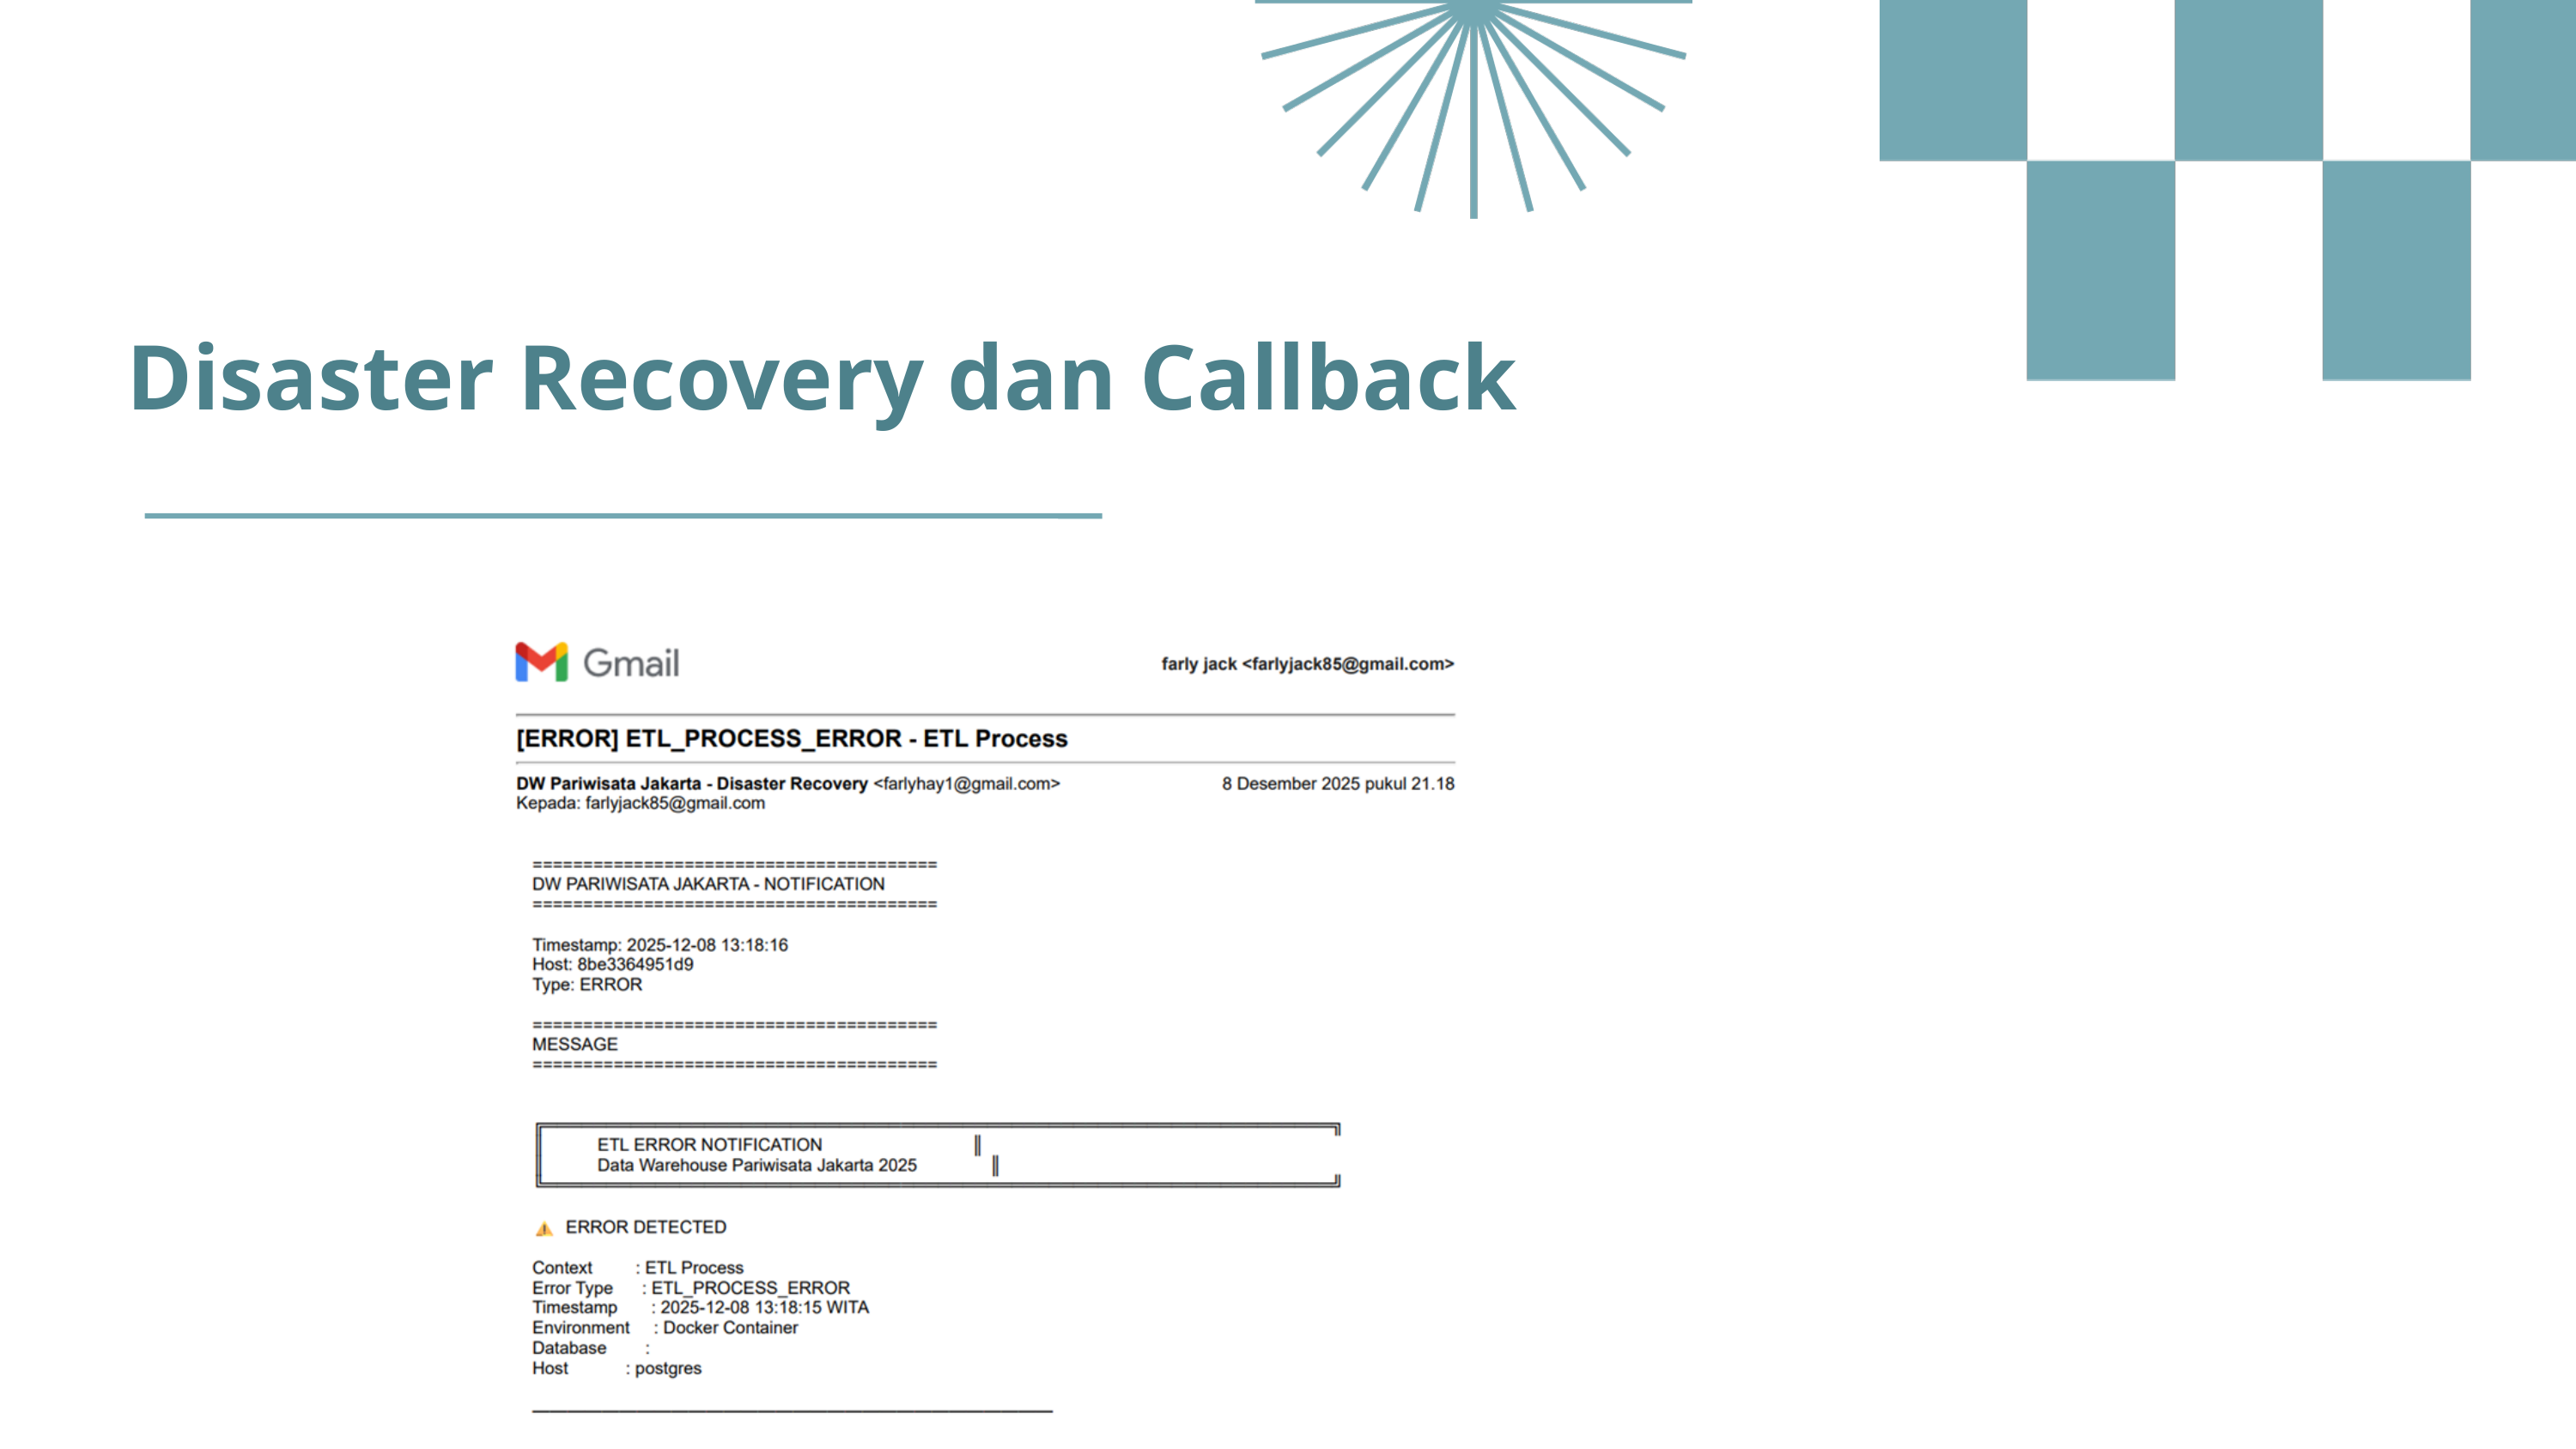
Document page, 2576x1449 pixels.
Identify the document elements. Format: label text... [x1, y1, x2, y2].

text_box [459, 563, 1498, 1422]
text_box Disaster Recovery dan Callback [125, 347, 1719, 428]
text_box [1255, 0, 1692, 219]
text_box [1880, 0, 2576, 381]
